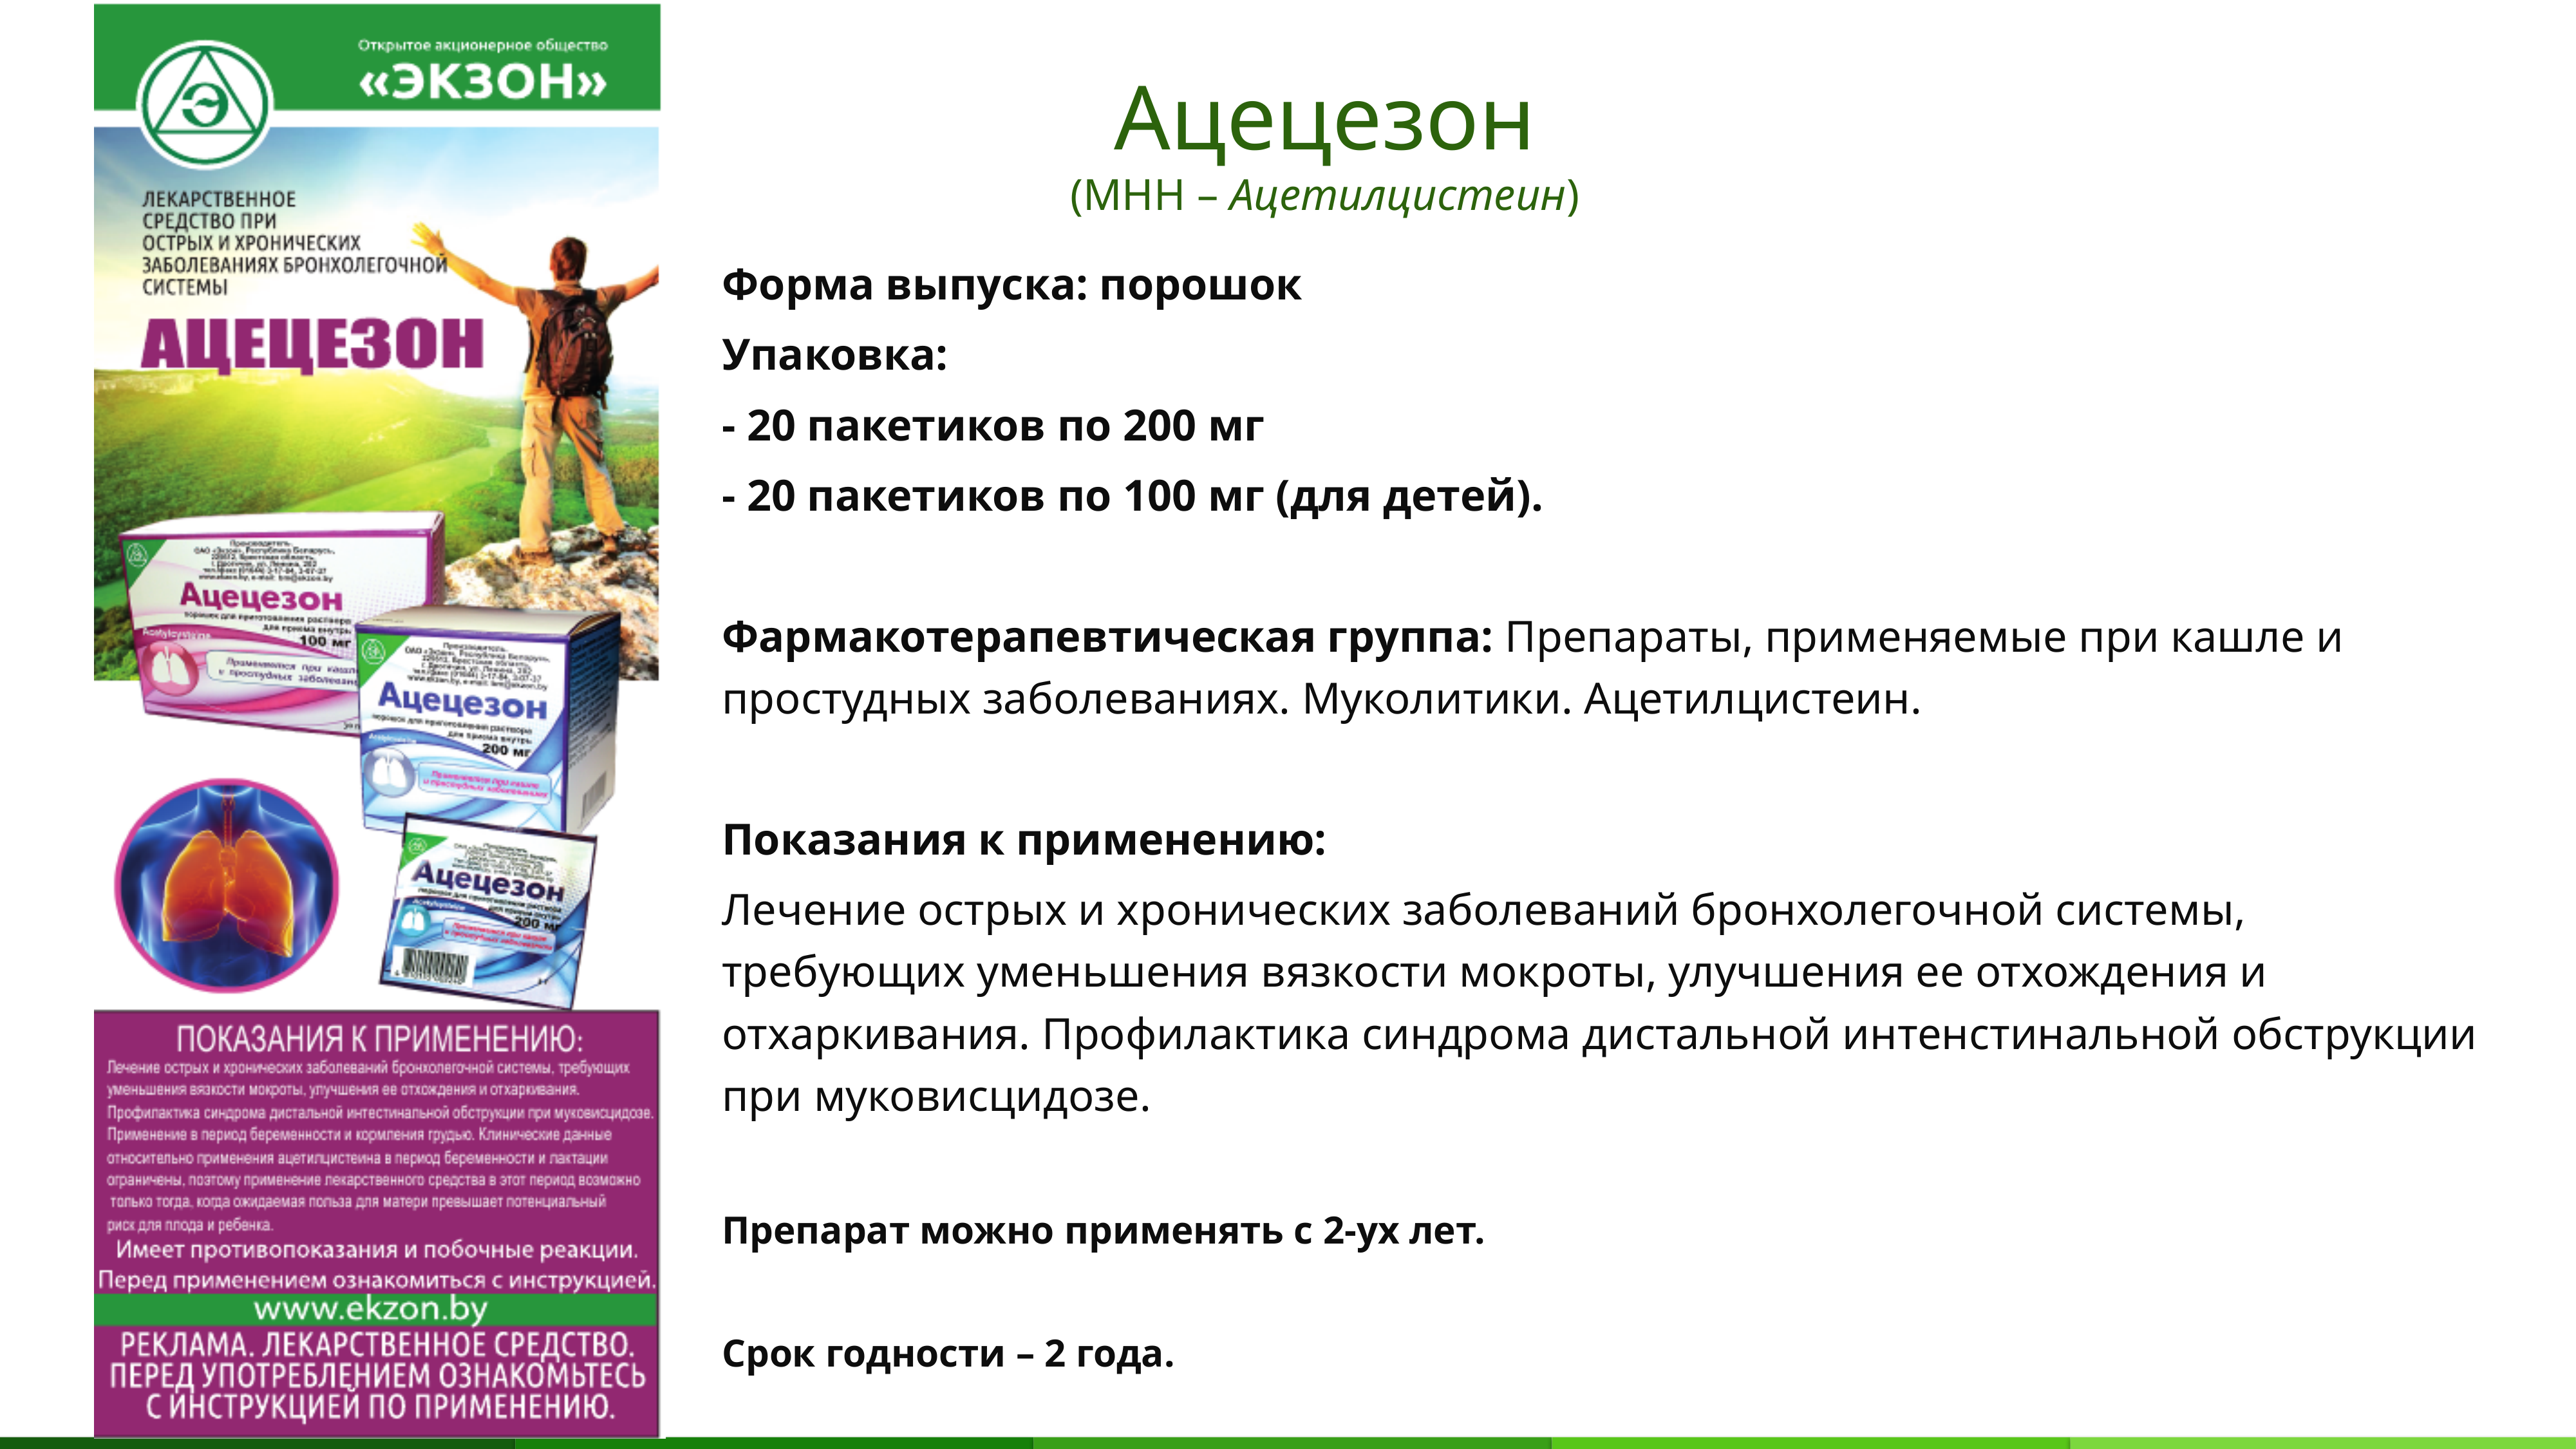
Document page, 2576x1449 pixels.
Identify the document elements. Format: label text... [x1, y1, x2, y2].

subtitle Форма выпуска: порошок Упаковка: - 20 пакетиков по 200 мг - 20 пакетиков по 100 мг (для детей). Фармакотерапевтическая группа: Препараты, применяемые при кашле и простудных заболеваниях. Муколитики. Ацетилцистеин. Показания к применению: Лечение острых и хронических заболеваний бронхолегочной системы, требующих уменьшения вязкости мокроты, улучшения ее отхождения и отхаркивания. Профилактика синдрома дистальной интенстинальной обструкции при муковисцидозе. Препарат можно применять с 2-ух лет. Срок годности – 2 года. [699, 234, 2507, 1414]
title Ацецезон (МНН – Ацетилцистеин) [671, 80, 2420, 200]
picture [93, 0, 666, 1439]
